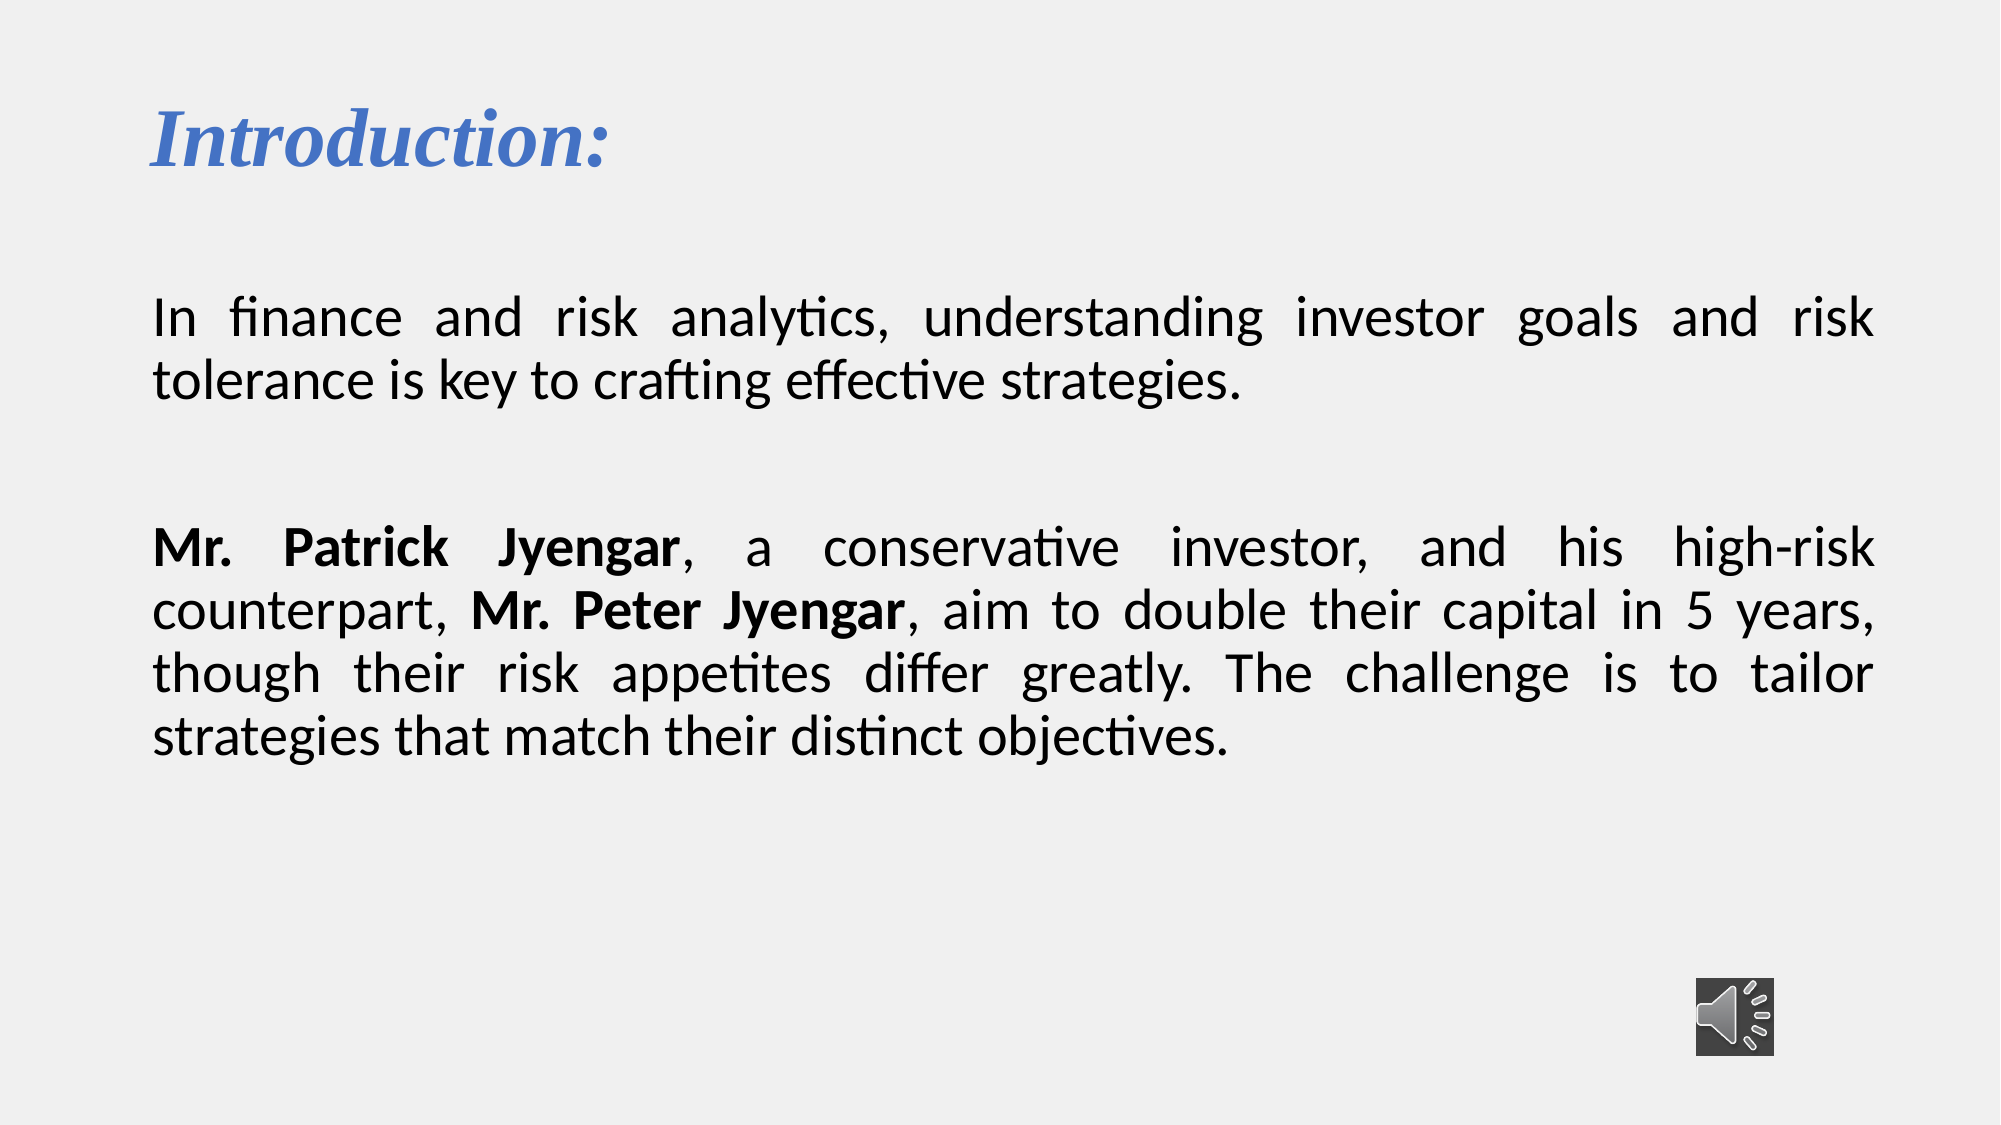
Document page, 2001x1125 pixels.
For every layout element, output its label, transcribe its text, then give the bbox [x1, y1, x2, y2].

list In finance and risk analytics, understanding investor goals and risk tolerance is key to crafting effective strategies. Mr. Patrick Jyengar, a conservative investor, and his high-risk counterpart, Mr. Peter Jyengar, aim to double their capital in 5 years, though their risk appetites differ greatly. The challenge is to tailor strategies that match their distinct objectives. [137, 278, 1892, 862]
title Introduction: [114, 69, 1406, 210]
picture [1695, 977, 1776, 1058]
